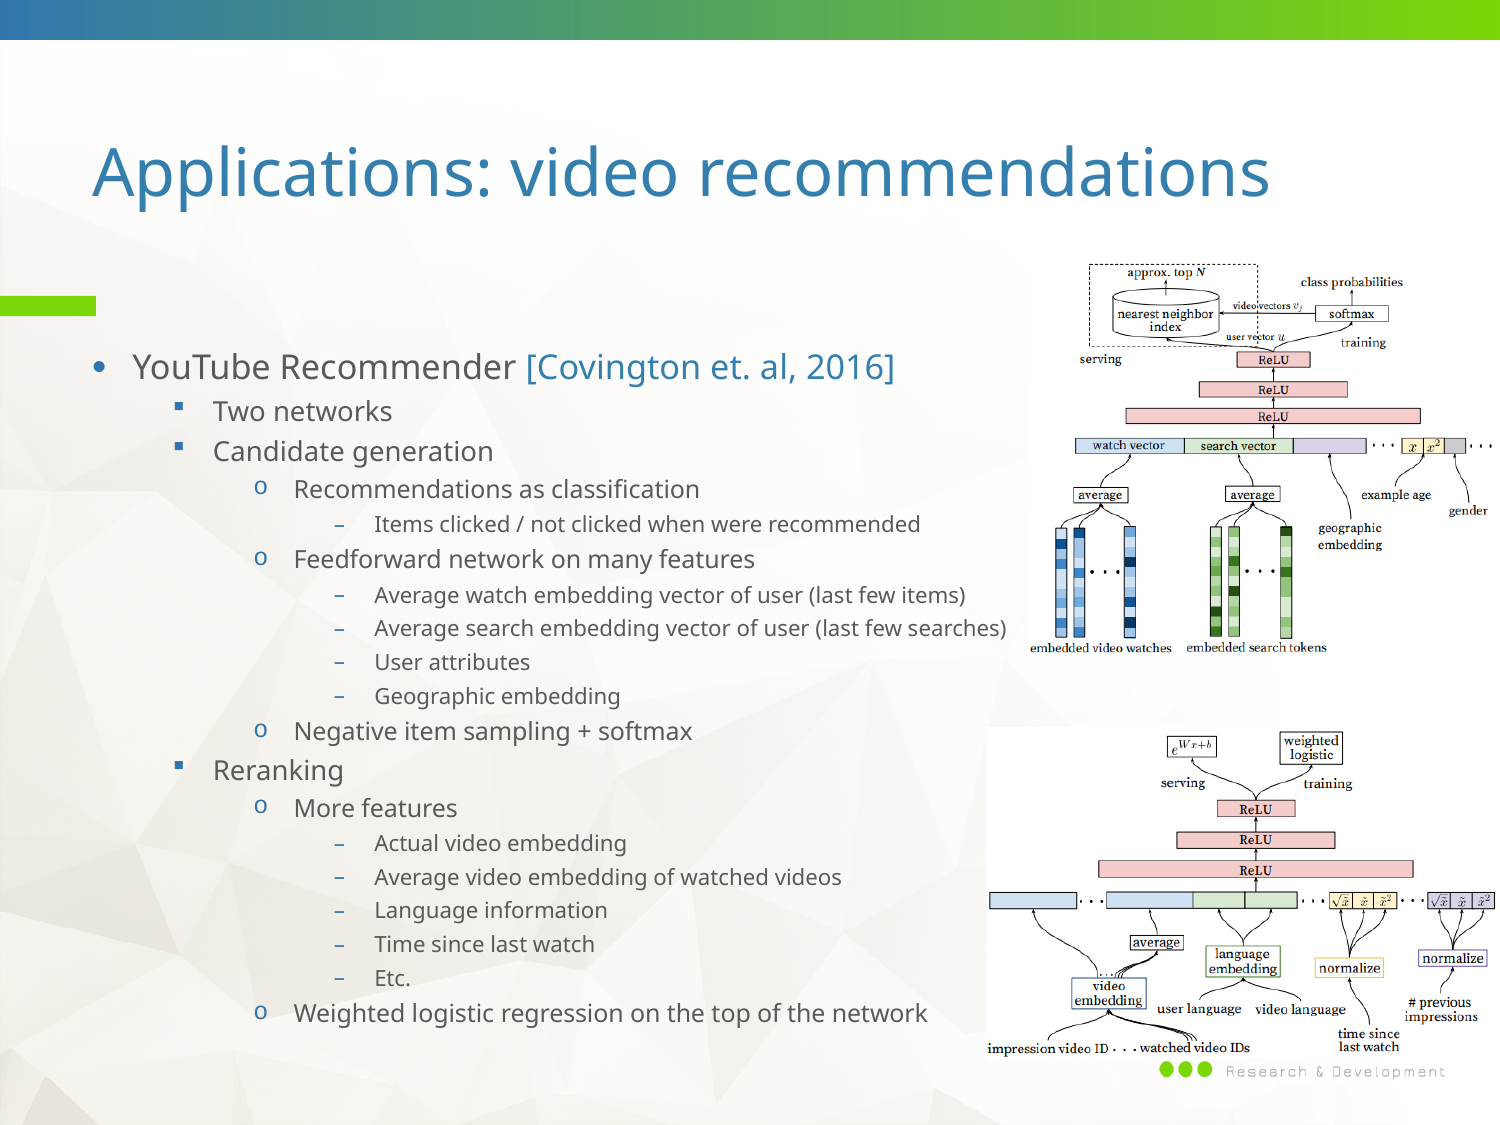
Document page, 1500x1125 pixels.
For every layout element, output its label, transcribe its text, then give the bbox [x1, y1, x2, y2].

picture [0, 40, 1500, 1125]
list YouTube Recommender [Covington et. al, 2016] Two networks Candidate generation Recommendations as classification Items clicked / not clicked when were recommended Feedforward network on many features Average watch embedding vector of user (last few items) Average search embedding vector of user (last few searches) User attributes Geographic embedding Negative item sampling + softmax Reranking More features Actual video embedding Average video embedding of watched videos Language information Time since last watch Etc. Weighted logistic regression on the top of the network [76, 337, 1028, 1059]
title Applications: video recommendations [76, 84, 1424, 266]
